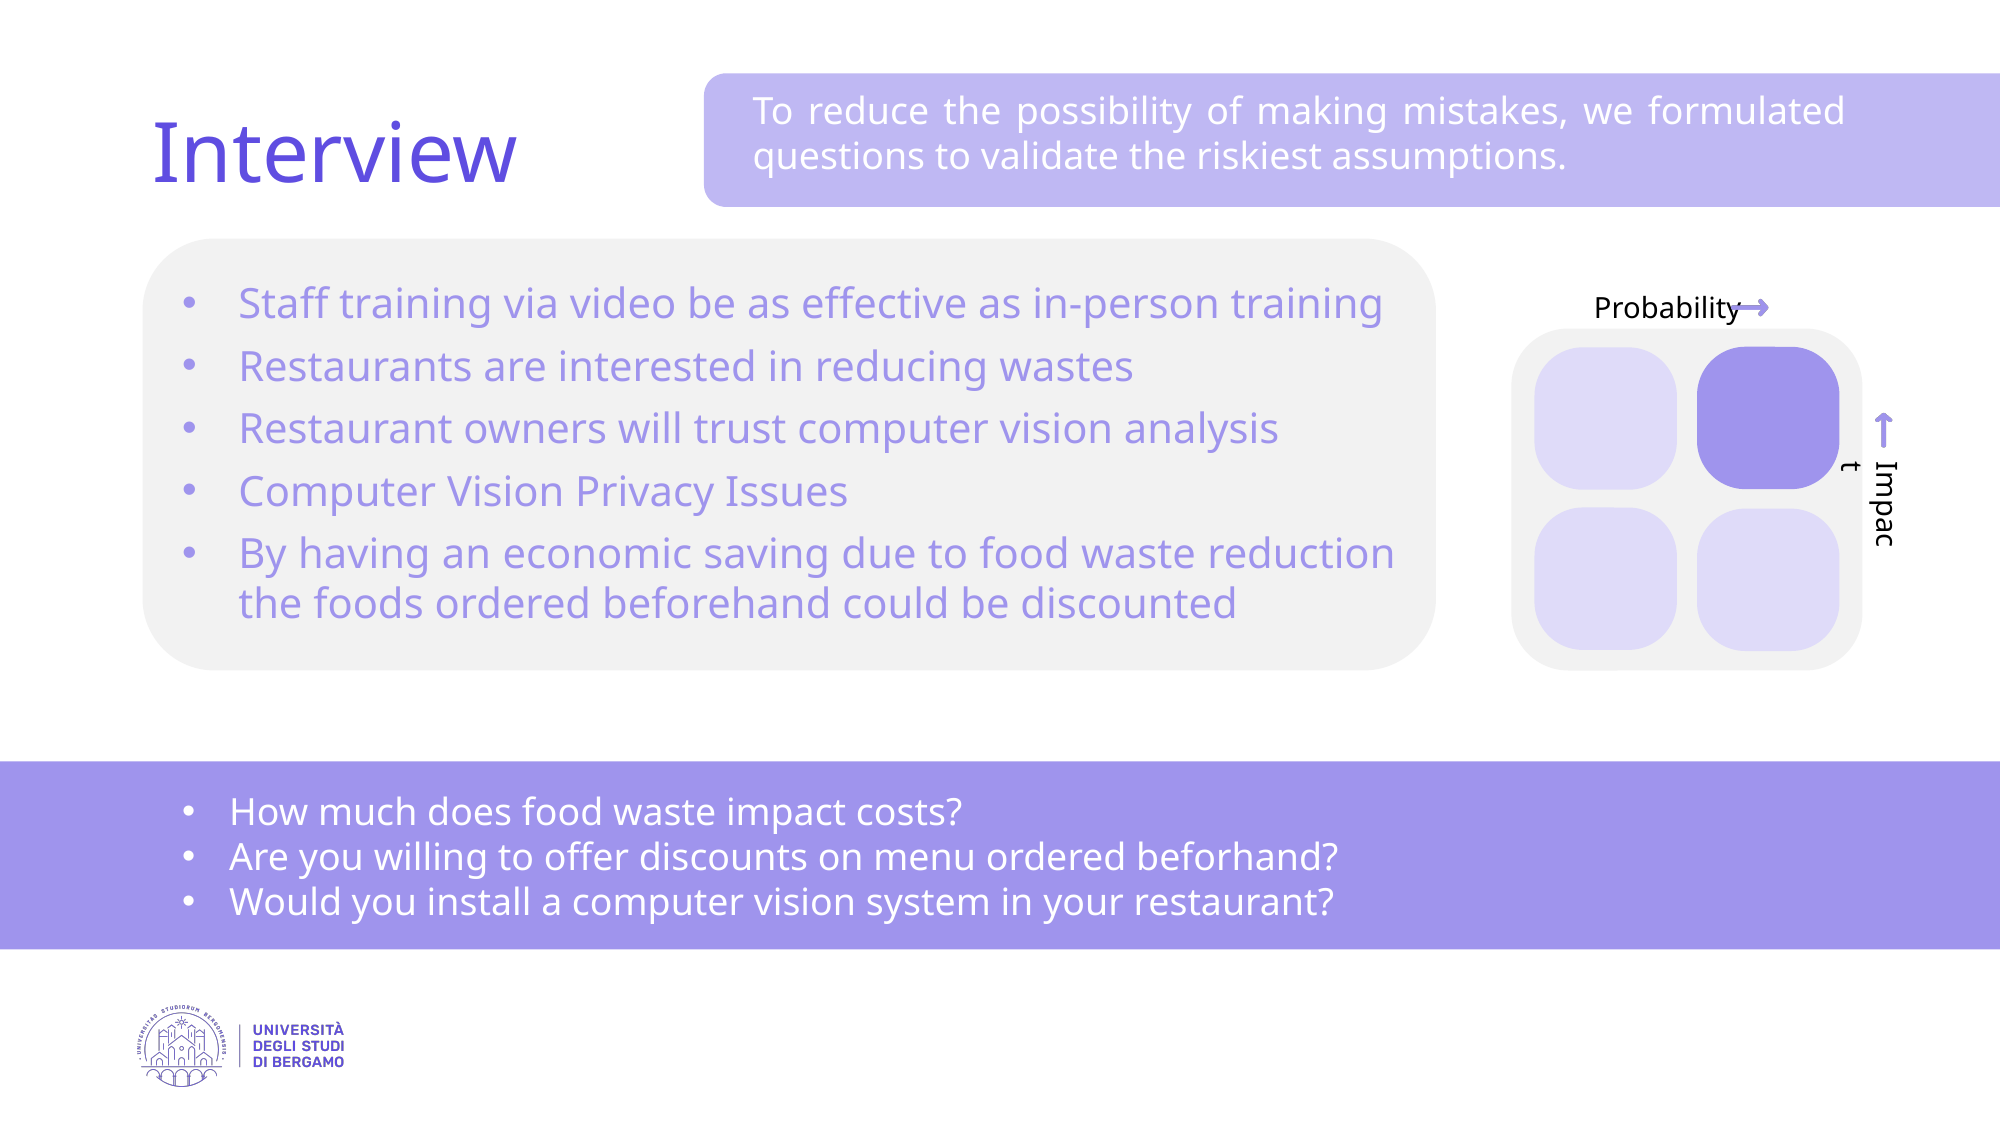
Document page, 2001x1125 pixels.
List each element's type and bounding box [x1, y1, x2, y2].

text_box [1510, 281, 1914, 671]
text_box [0, 760, 2000, 950]
text_box [141, 237, 1437, 671]
text_box [137, 72, 2000, 208]
picture [137, 1005, 344, 1087]
